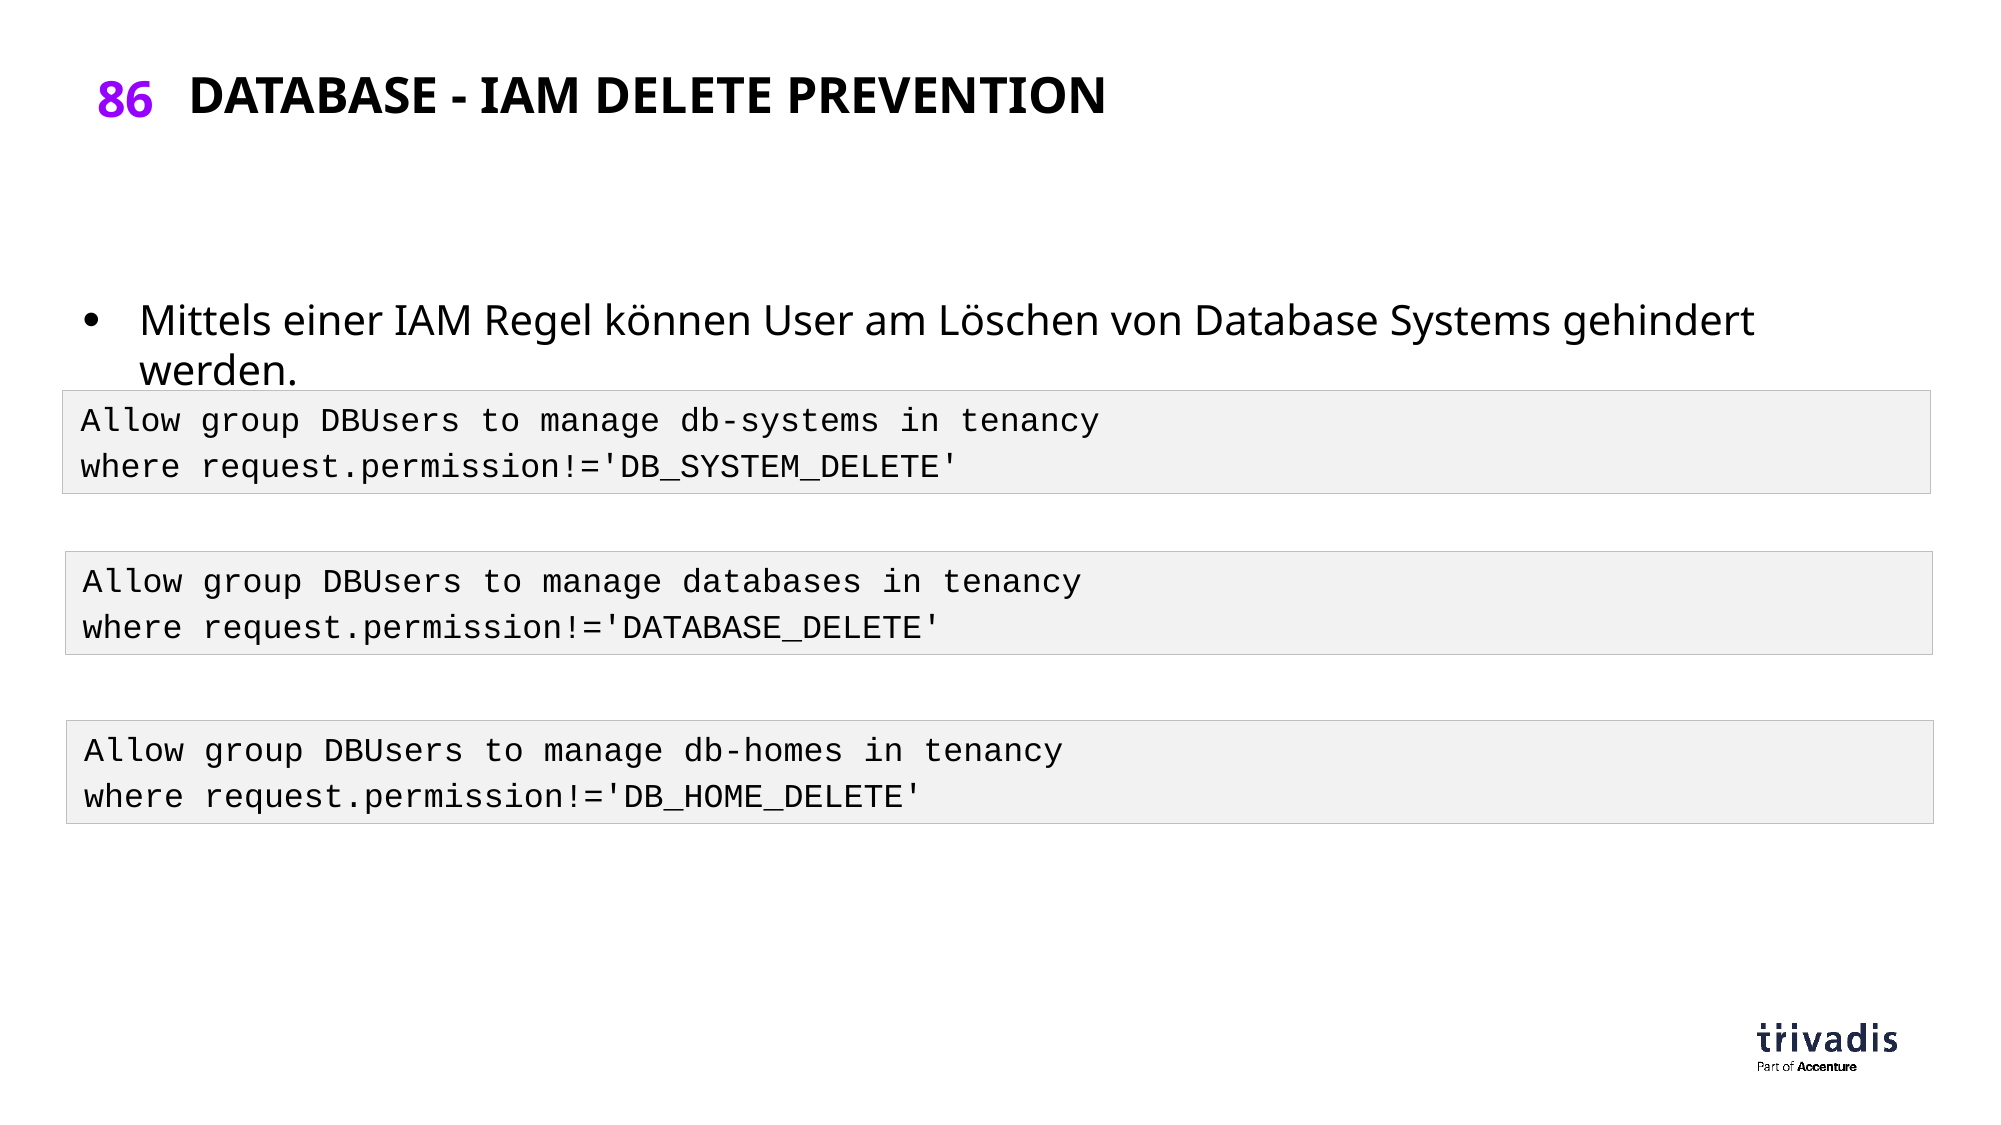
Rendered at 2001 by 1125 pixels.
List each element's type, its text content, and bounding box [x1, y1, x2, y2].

list Allow group DBUsers to manage databases in tenancy​ where request.permission!='DATABASE_DELETE' ​ ​ [65, 551, 1933, 655]
title Database - Iam delete prevention [170, 63, 1933, 136]
picture [1757, 1023, 1897, 1071]
text_box Allow group DBUsers to manage db-homes in tenancy​ where request.permission!='DB_HOME_DELETE'​ [66, 720, 1934, 824]
list Allow group DBUsers to manage db-systems in tenancy​ where request.permission!='DB_SYSTEM_DELETE'​​ [62, 390, 1931, 494]
list Mittels einer IAM Regel können User am Löschen von Database Systems gehindert werden. [65, 286, 1933, 376]
